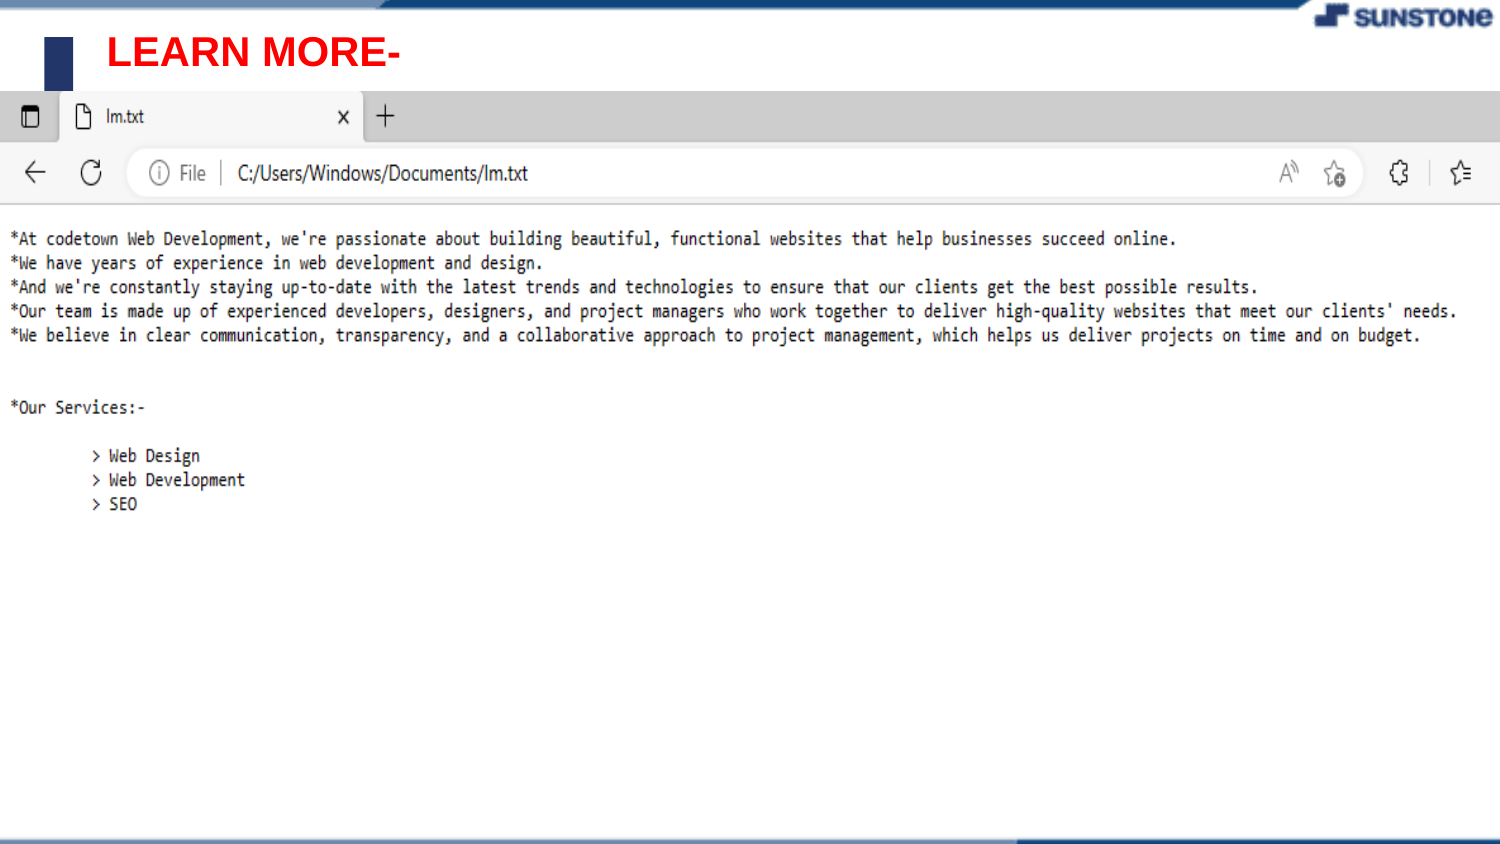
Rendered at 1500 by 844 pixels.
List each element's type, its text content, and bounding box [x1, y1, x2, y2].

picture [0, 0, 1500, 844]
text_box LEARN MORE- [91, 16, 1144, 82]
